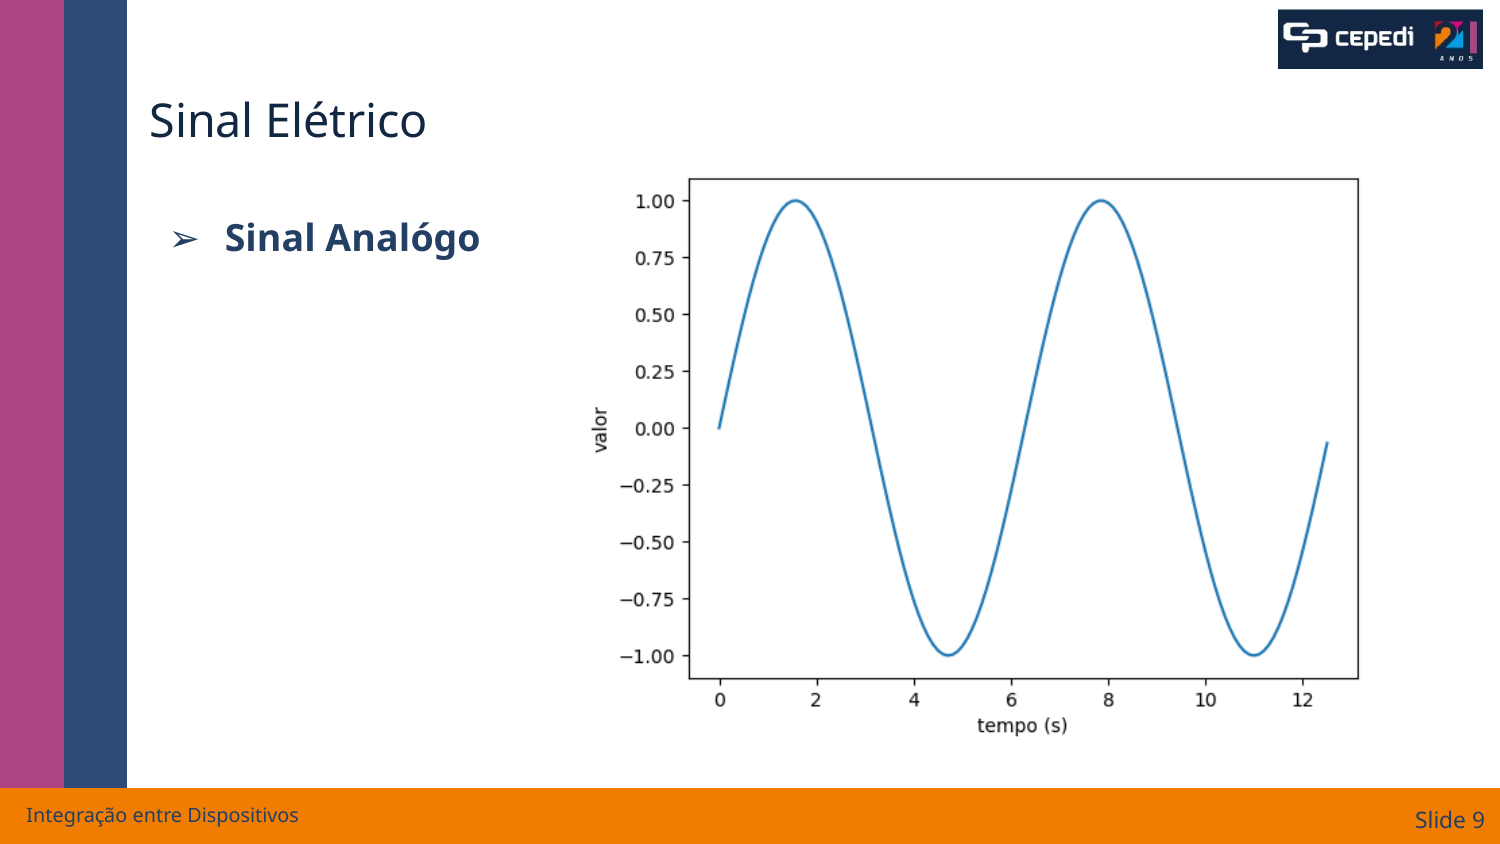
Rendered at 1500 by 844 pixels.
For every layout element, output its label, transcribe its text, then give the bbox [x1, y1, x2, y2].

slide_number Slide ‹#› [1277, 789, 1500, 844]
list Sinal Analógo [134, 189, 575, 750]
title Sinal Elétrico [134, 72, 1339, 167]
subtitle Integração entre Dispositivos [11, 782, 677, 844]
picture [0, 0, 1500, 844]
